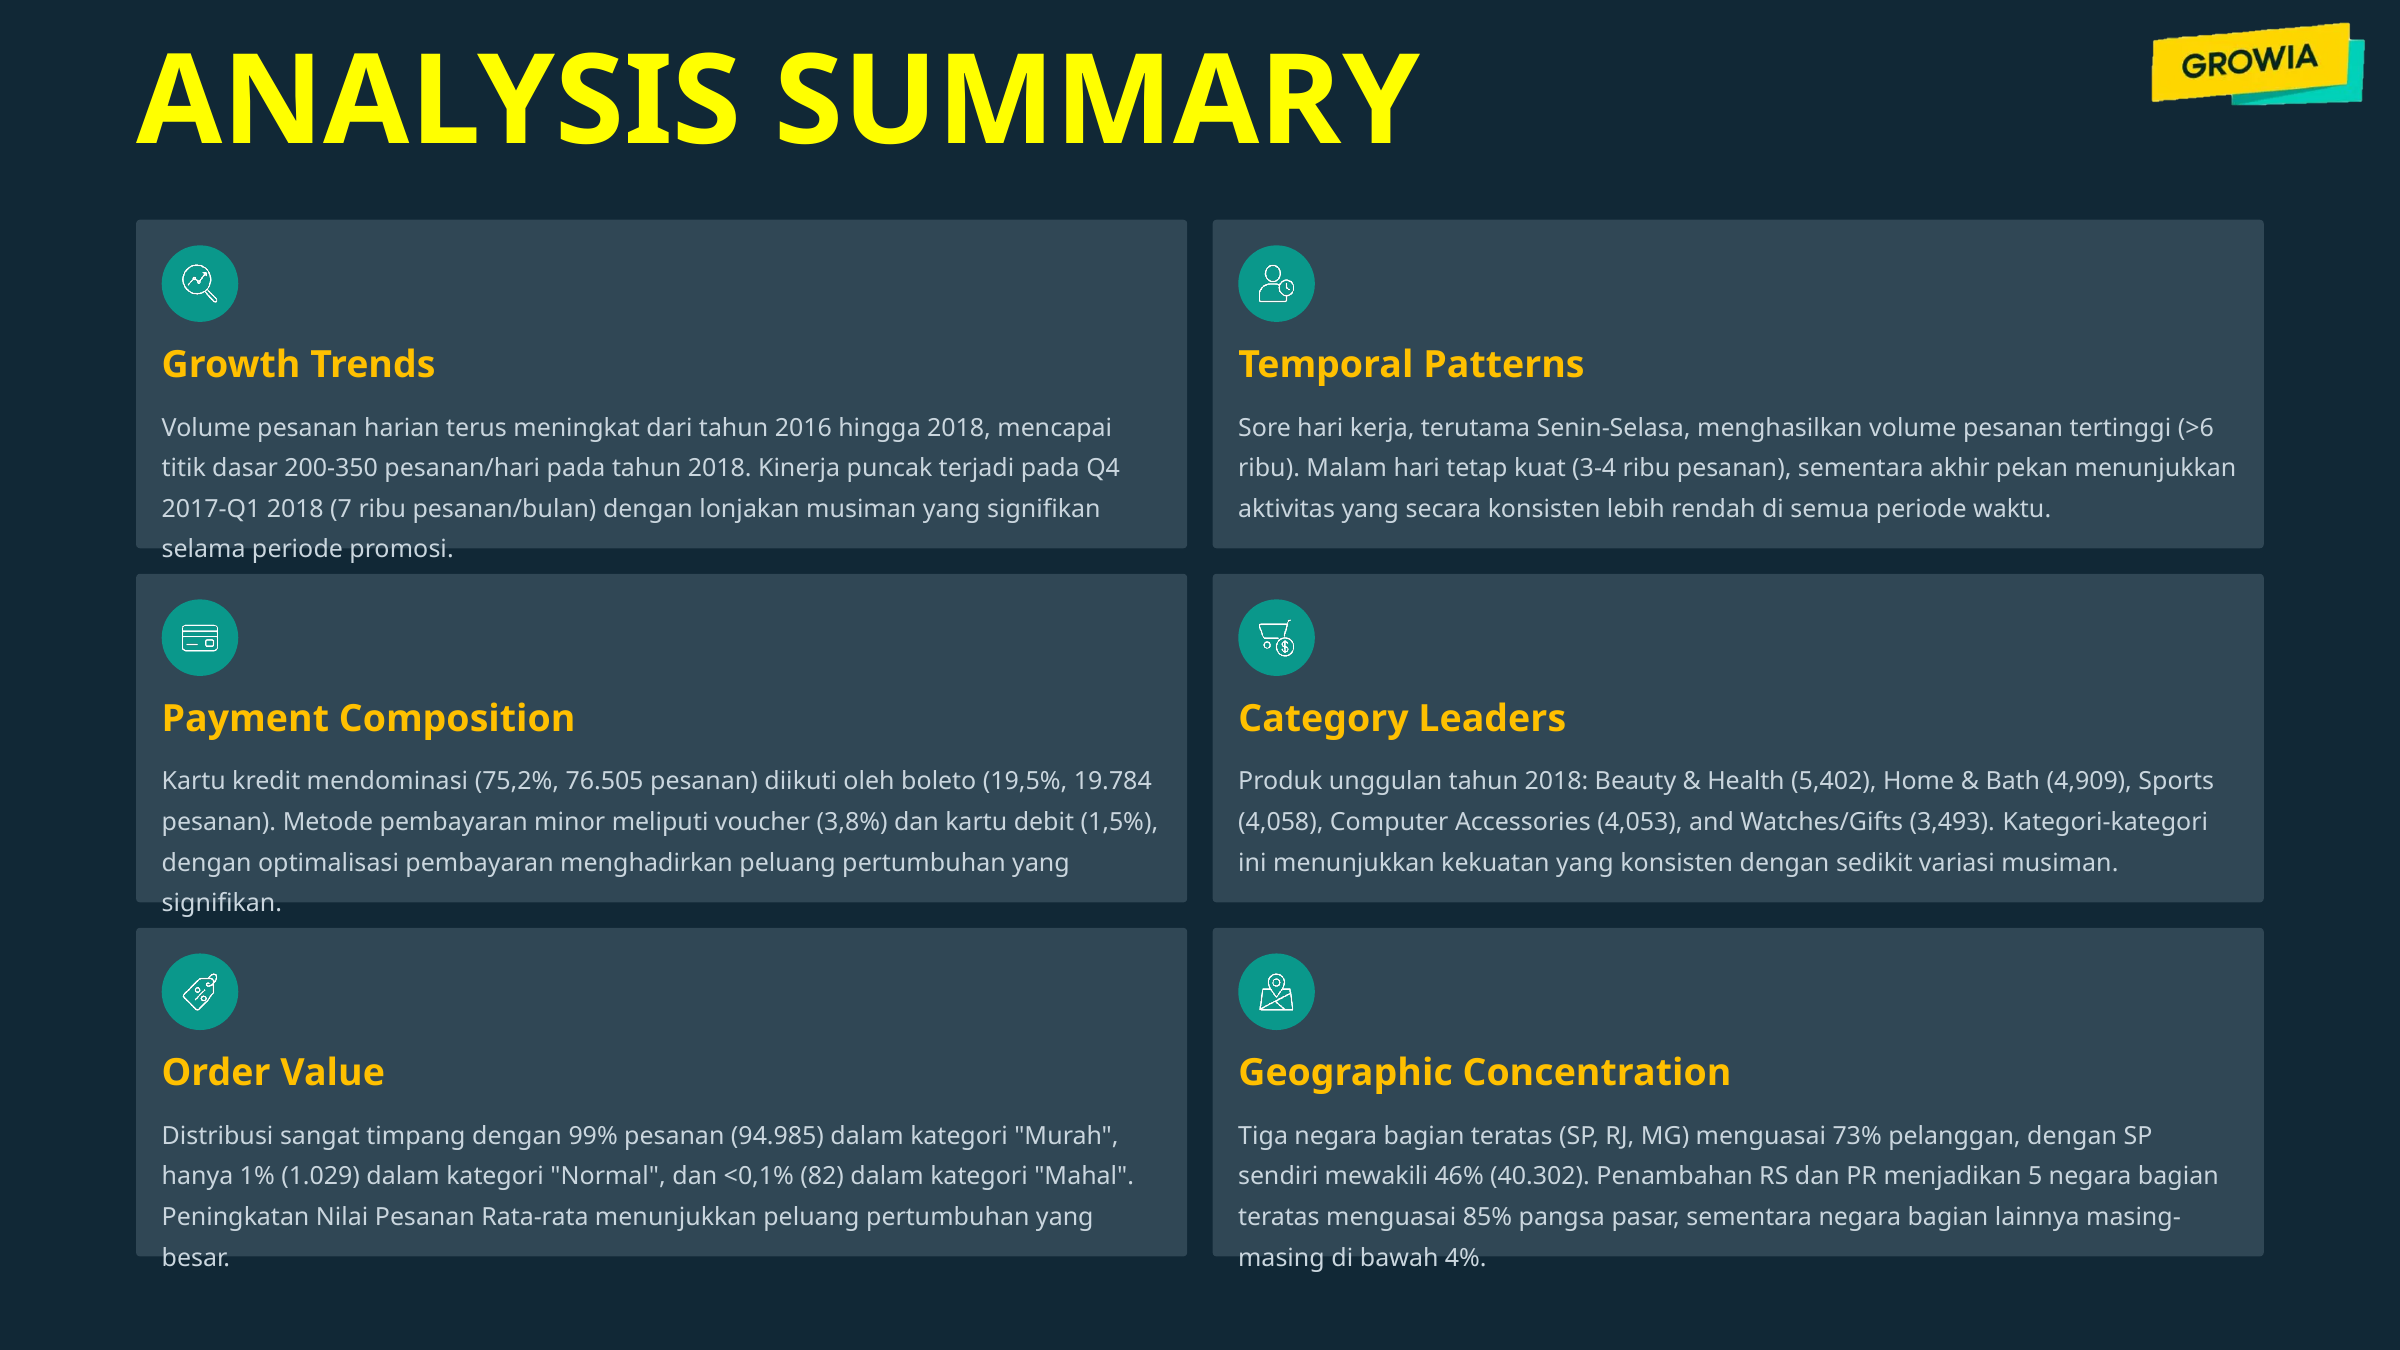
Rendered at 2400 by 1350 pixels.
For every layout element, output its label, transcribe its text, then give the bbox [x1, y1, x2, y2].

text_box Geographic Concentration [1238, 1055, 1719, 1093]
text_box Volume pesanan harian terus meningkat dari tahun 2016 hingga 2018, mencapai titik dasar 200-350 pesanan/hari pada tahun 2018. Kinerja puncak terjadi pada Q4 2017-Q1 2018 (7 ribu pesanan/bulan) dengan lonjakan musiman yang signifikan selama periode promosi. [161, 400, 1162, 523]
picture [182, 616, 218, 660]
text_box Payment Composition [161, 701, 563, 739]
text_box [136, 219, 1188, 549]
text_box Order Value [161, 1055, 463, 1093]
text_box [1238, 599, 1315, 676]
text_box [161, 245, 239, 322]
text_box Growth Trends [161, 347, 463, 385]
picture [1259, 261, 1294, 306]
text_box [1212, 219, 2264, 549]
text_box Temporal Patterns [1238, 347, 1572, 385]
picture [1259, 616, 1294, 660]
text_box [136, 573, 1188, 903]
picture [2124, 0, 2400, 189]
picture [182, 970, 218, 1014]
text_box [1212, 573, 2264, 903]
text_box [1212, 927, 2264, 1257]
text_box [136, 927, 1188, 1257]
text_box [1238, 245, 1315, 322]
picture [182, 261, 218, 306]
text_box [1238, 953, 1315, 1031]
text_box Sore hari kerja, terutama Senin-Selasa, menghasilkan volume pesanan tertinggi (>6 ribu). Malam hari tetap kuat (3-4 ribu pesanan), sementara akhir pekan menunjukkan aktivitas yang secara konsisten lebih rendah di semua periode waktu. [1238, 400, 2239, 523]
text_box Category Leaders [1238, 701, 1564, 739]
text_box Produk unggulan tahun 2018: Beauty & Health (5,402), Home & Bath (4,909), Sports (4,058), Computer Accessories (4,053), and Watches/Gifts (3,493). Kategori-kategori ini menunjukkan kekuatan yang konsisten dengan sedikit variasi musiman. [1238, 754, 2239, 877]
text_box Kartu kredit mendominasi (75,2%, 76.505 pesanan) diikuti oleh boleto (19,5%, 19.784 pesanan). Metode pembayaran minor meliputi voucher (3,8%) dan kartu debit (1,5%), dengan optimalisasi pembayaran menghadirkan peluang pertumbuhan yang signifikan. [161, 754, 1162, 877]
text_box [161, 953, 239, 1031]
text_box [161, 599, 239, 676]
text_box Distribusi sangat timpang dengan 99% pesanan (94.985) dalam kategori "Murah", hanya 1% (1.029) dalam kategori "Normal", dan <0,1% (82) dalam kategori "Mahal". Peningkatan Nilai Pesanan Rata-rata menunjukkan peluang pertumbuhan yang besar. [161, 1108, 1162, 1231]
text_box Tiga negara bagian teratas (SP, RJ, MG) menguasai 73% pelanggan, dengan SP sendiri mewakili 46% (40.302). Penambahan RS dan PR menjadikan 5 negara bagian teratas menguasai 85% pangsa pasar, sementara negara bagian lainnya masing-masing di bawah 4%. [1238, 1108, 2239, 1231]
picture [1259, 970, 1294, 1014]
text_box ANALYSIS SUMMARY [136, 93, 1058, 169]
